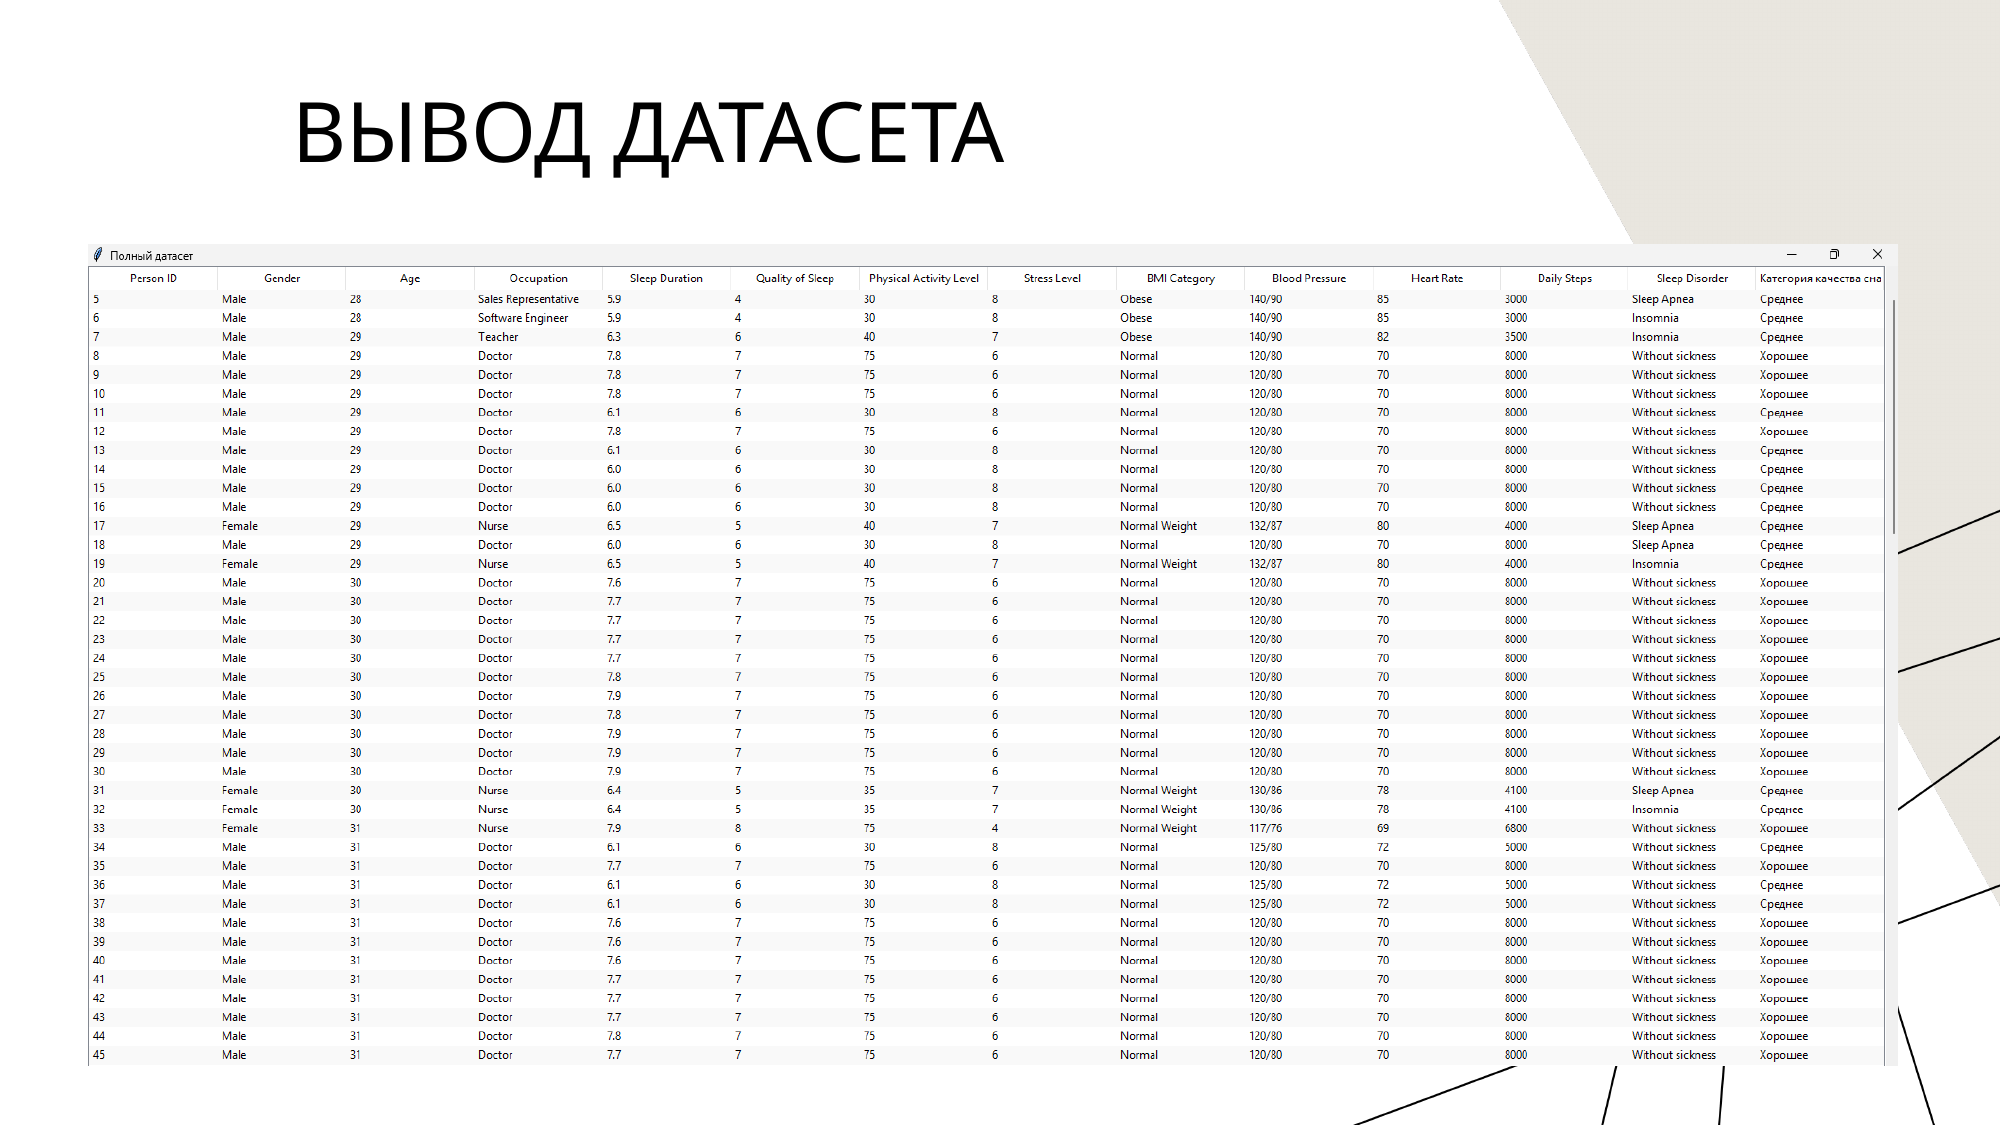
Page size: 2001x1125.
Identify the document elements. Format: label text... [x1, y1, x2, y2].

picture [1281, 0, 2000, 1125]
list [88, 244, 1898, 1066]
title Вывод датасета [277, 0, 1471, 244]
